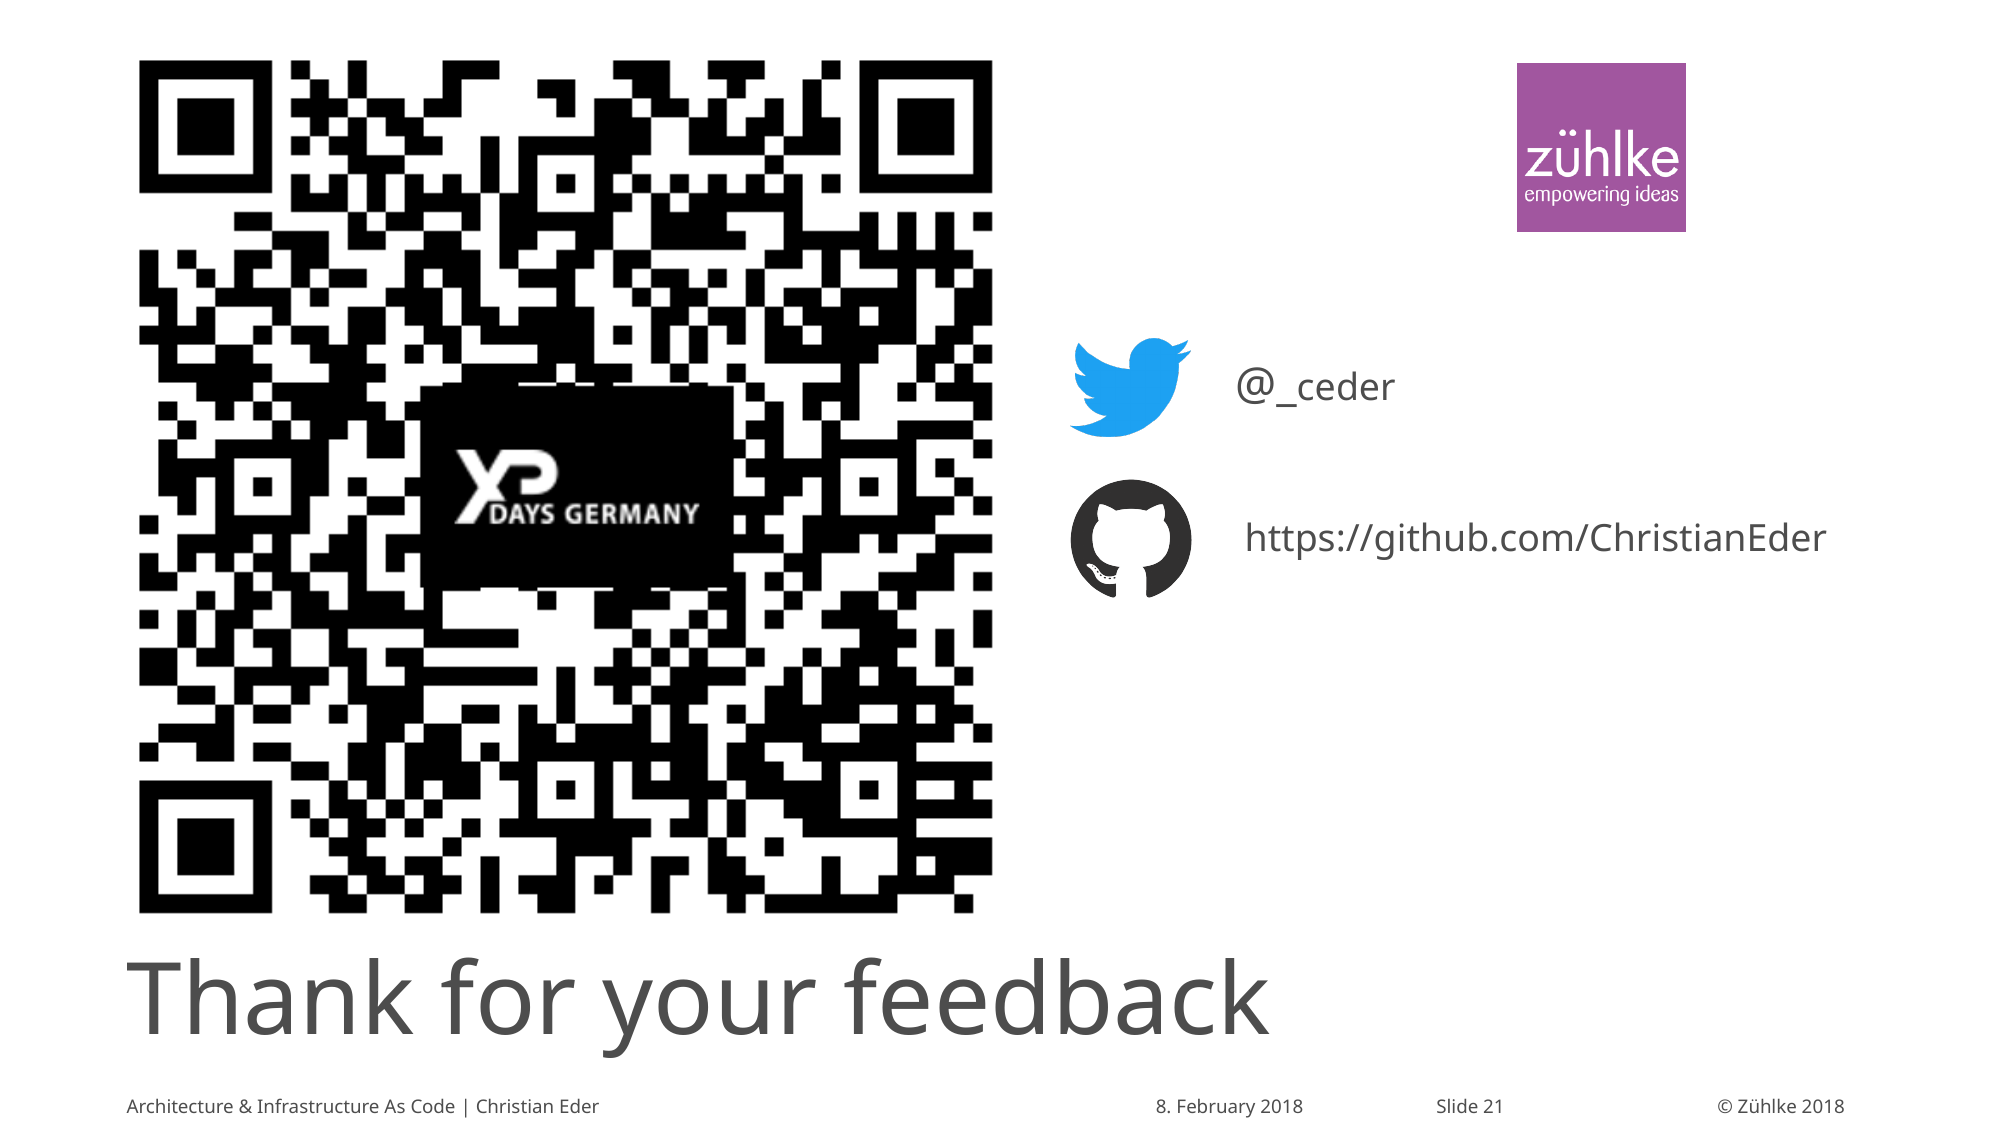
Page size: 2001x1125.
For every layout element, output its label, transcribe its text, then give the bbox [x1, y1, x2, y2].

picture [1070, 479, 1193, 598]
text_box @_ceder [1225, 347, 1406, 428]
picture [1517, 63, 1686, 232]
picture [1070, 337, 1192, 437]
title Thank for your feedback [126, 940, 1967, 1078]
text_box https://github.com/ChristianEder [1229, 506, 1760, 571]
picture [126, 47, 1008, 929]
